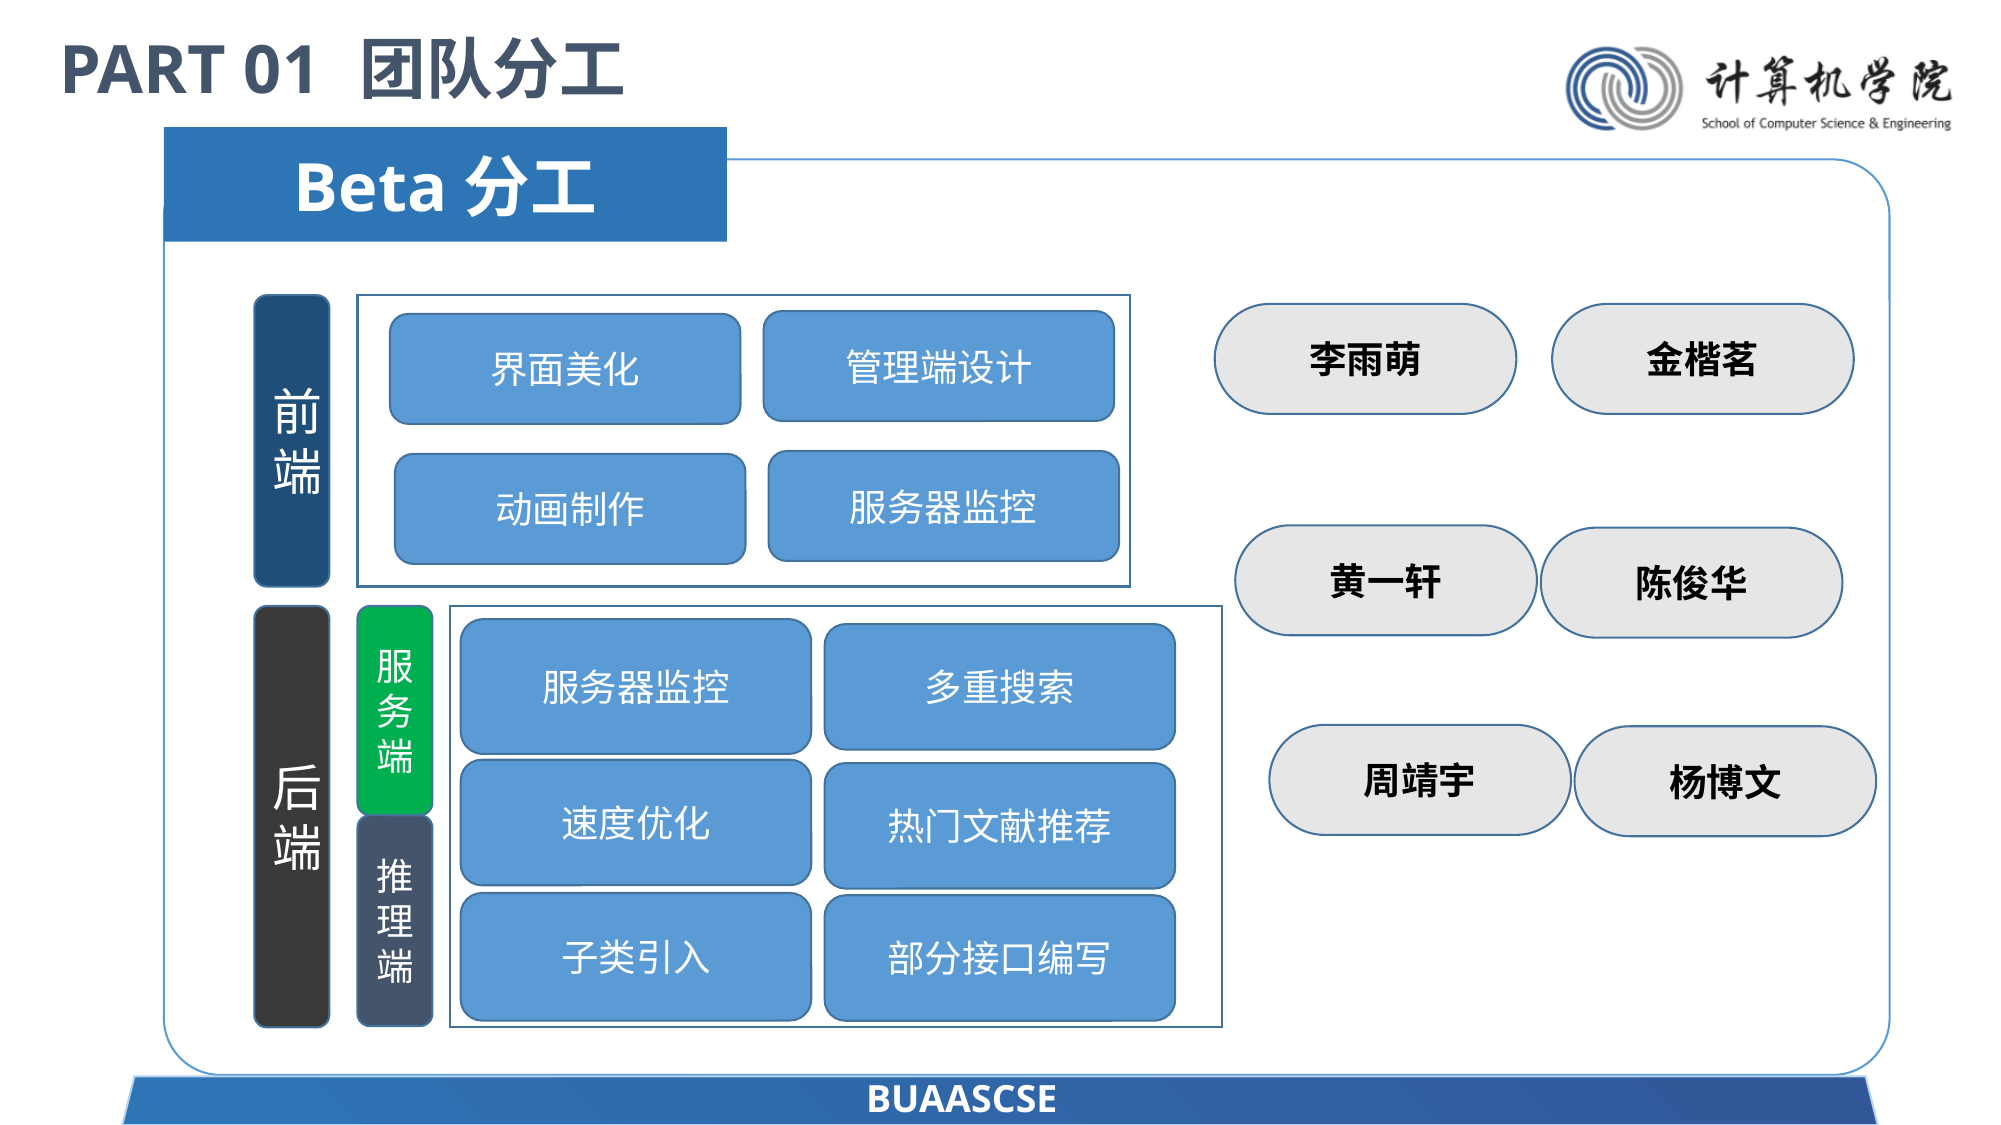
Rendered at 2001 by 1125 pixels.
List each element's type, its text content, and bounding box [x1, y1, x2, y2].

text_box BUAASCSE [851, 1075, 1149, 1125]
picture [1556, 39, 1963, 140]
text_box [1149, 1075, 1879, 1125]
text_box PART 01 团队分工 [44, 19, 908, 115]
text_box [163, 127, 1890, 1075]
text_box [121, 1075, 851, 1125]
